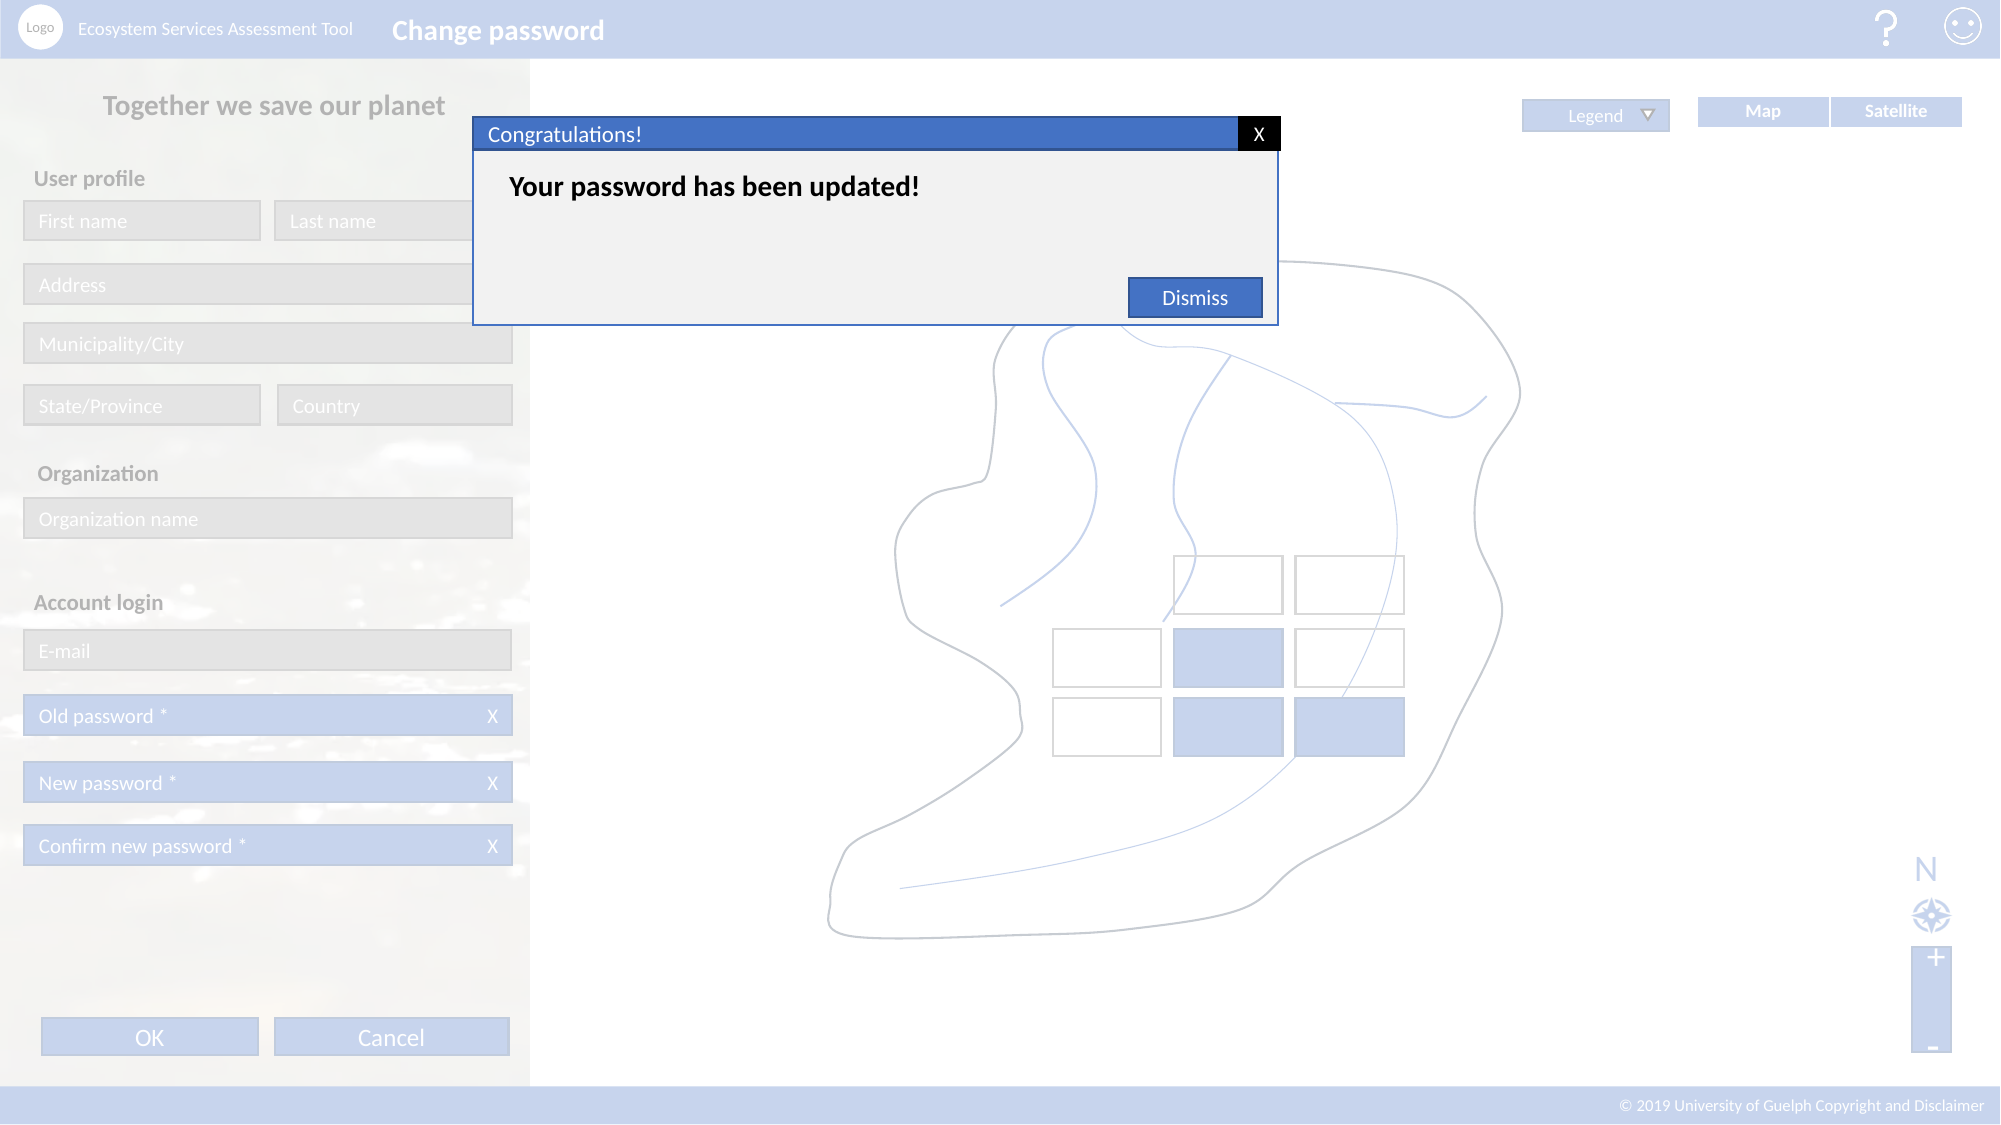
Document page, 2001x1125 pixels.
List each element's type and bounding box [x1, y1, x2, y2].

text_box [24, 762, 512, 803]
text_box [473, 116, 1280, 325]
text_box [24, 824, 512, 866]
text_box [0, 0, 2000, 59]
text_box [0, 59, 531, 1086]
text_box [0, 1086, 2000, 1125]
text_box [1523, 99, 1669, 131]
text_box [531, 59, 2000, 1086]
text_box [24, 694, 512, 736]
picture [1905, 892, 1958, 939]
text_box [828, 261, 1521, 939]
